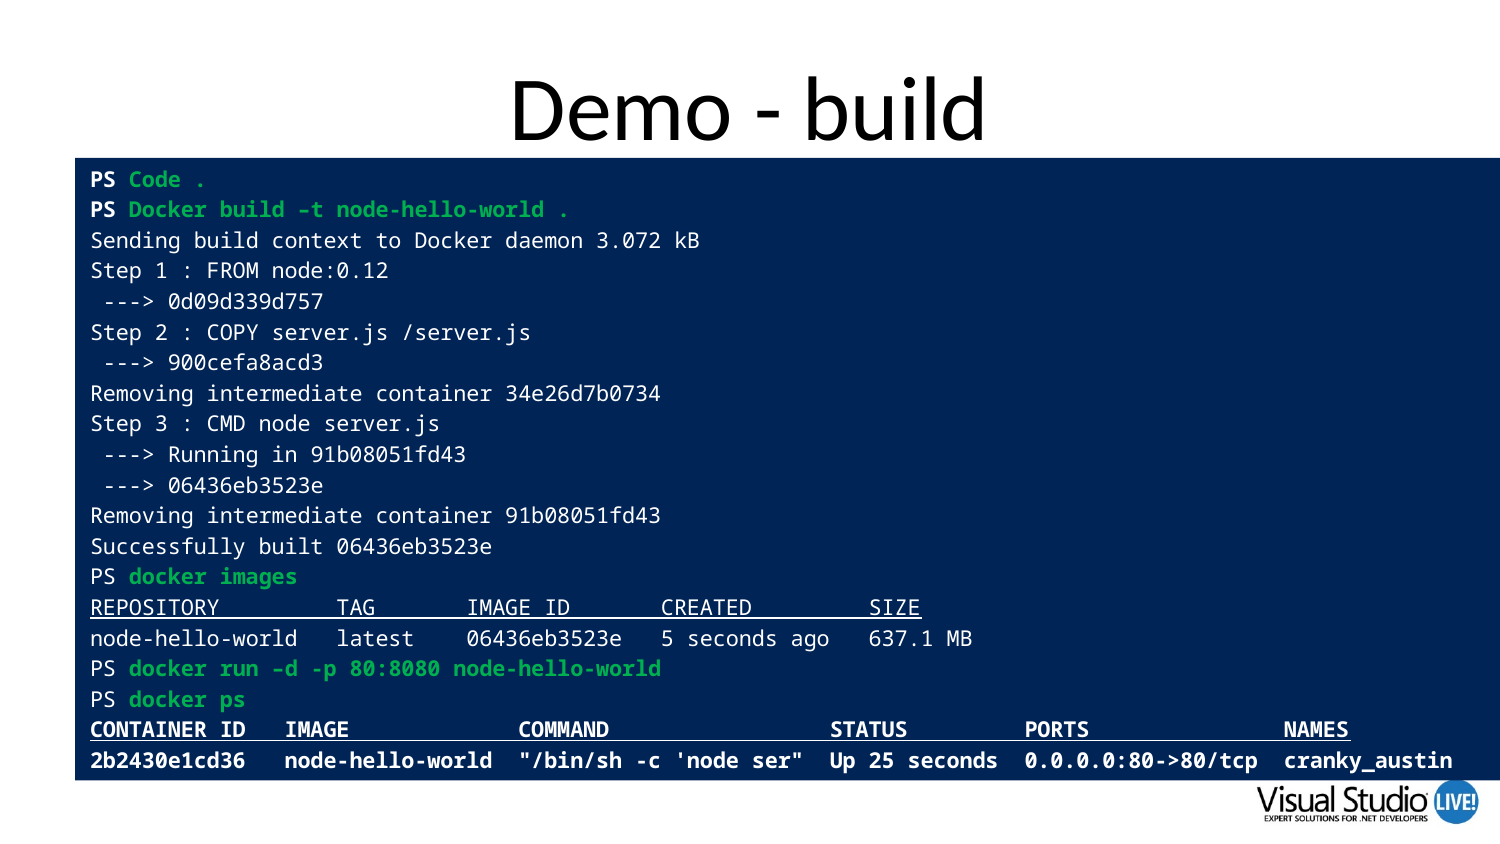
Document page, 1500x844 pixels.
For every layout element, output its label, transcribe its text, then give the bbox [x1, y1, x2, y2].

title Demo - build [75, 33, 1425, 157]
list PS Code . PS Docker build –t node-hello-world . Sending build context to Docker daemon 3.072 kB Step 1 : FROM node:0.12 ---> 0d09d339d757 Step 2 : COPY server.js /server.js ---> 900cefa8acd3 Removing intermediate container 34e26d7b0734 Step 3 : CMD node server.js ---> Running in 91b08051fd43 ---> 06436eb3523e Removing intermediate container 91b08051fd43 Successfully built 06436eb3523e PS docker images REPOSITORY TAG IMAGE ID CREATED SIZE node-hello-world latest 06436eb3523e 5 seconds ago 637.1 MB PS docker run –d -p 80:8080 node-hello-world PS docker ps CONTAINER ID IMAGE COMMAND STATUS PORTS NAMES 2b2430e1cd36 node-hello-world "/bin/sh -c 'node ser" Up 25 seconds 0.0.0.0:80->80/tcp cranky_austin [75, 157, 1500, 781]
picture [0, 0, 1500, 844]
